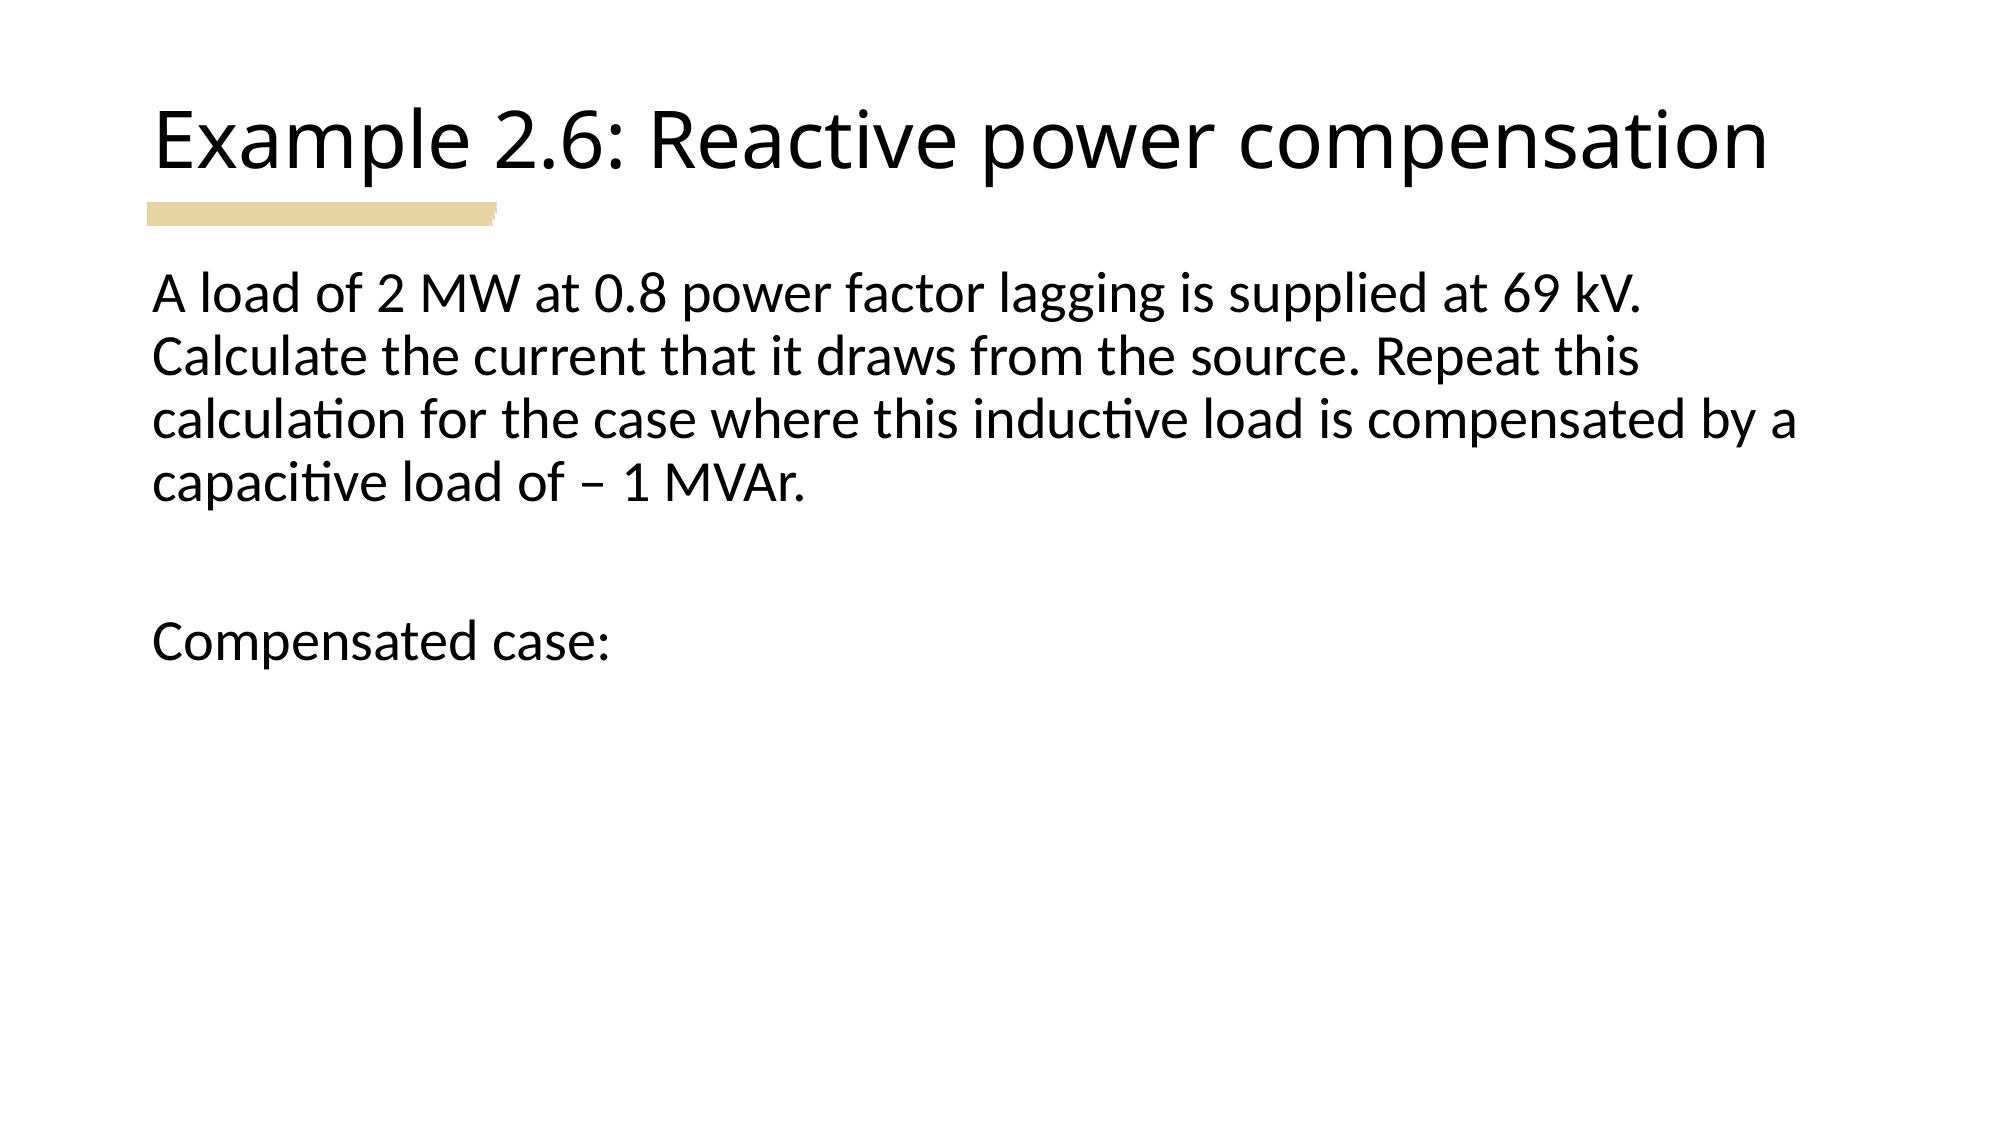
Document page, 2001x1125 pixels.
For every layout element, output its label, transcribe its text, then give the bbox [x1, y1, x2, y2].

title Example 2.6: Reactive power compensation [137, 59, 1863, 226]
